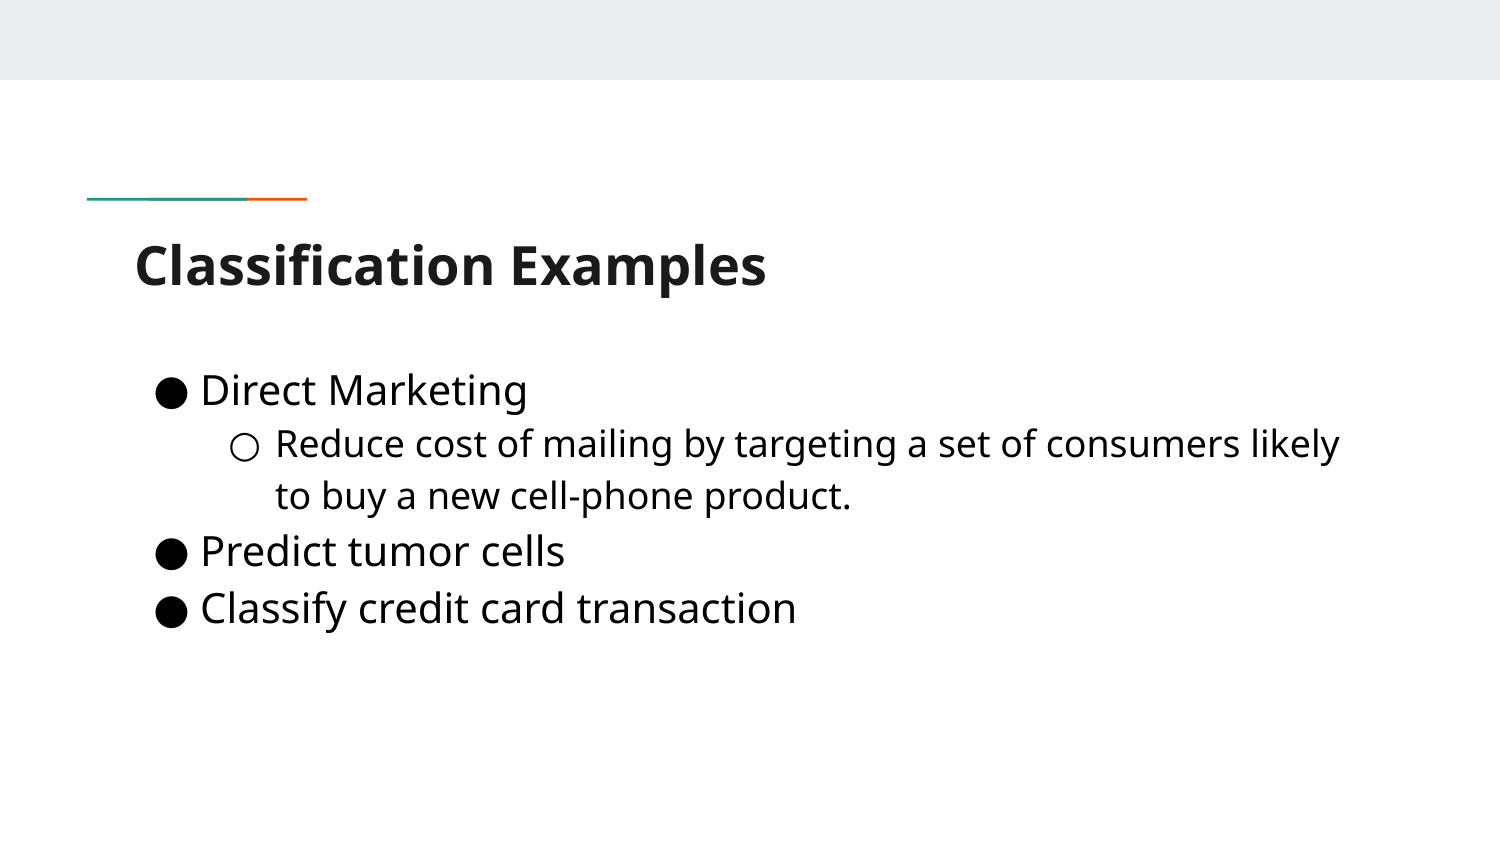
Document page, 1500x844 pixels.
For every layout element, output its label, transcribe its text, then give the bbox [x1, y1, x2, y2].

list Direct Marketing Reduce cost of mailing by targeting a set of consumers likely to buy a new cell-phone product. Predict tumor cells Classify credit card transaction [119, 341, 1381, 712]
title Classification Examples [119, 216, 1381, 305]
